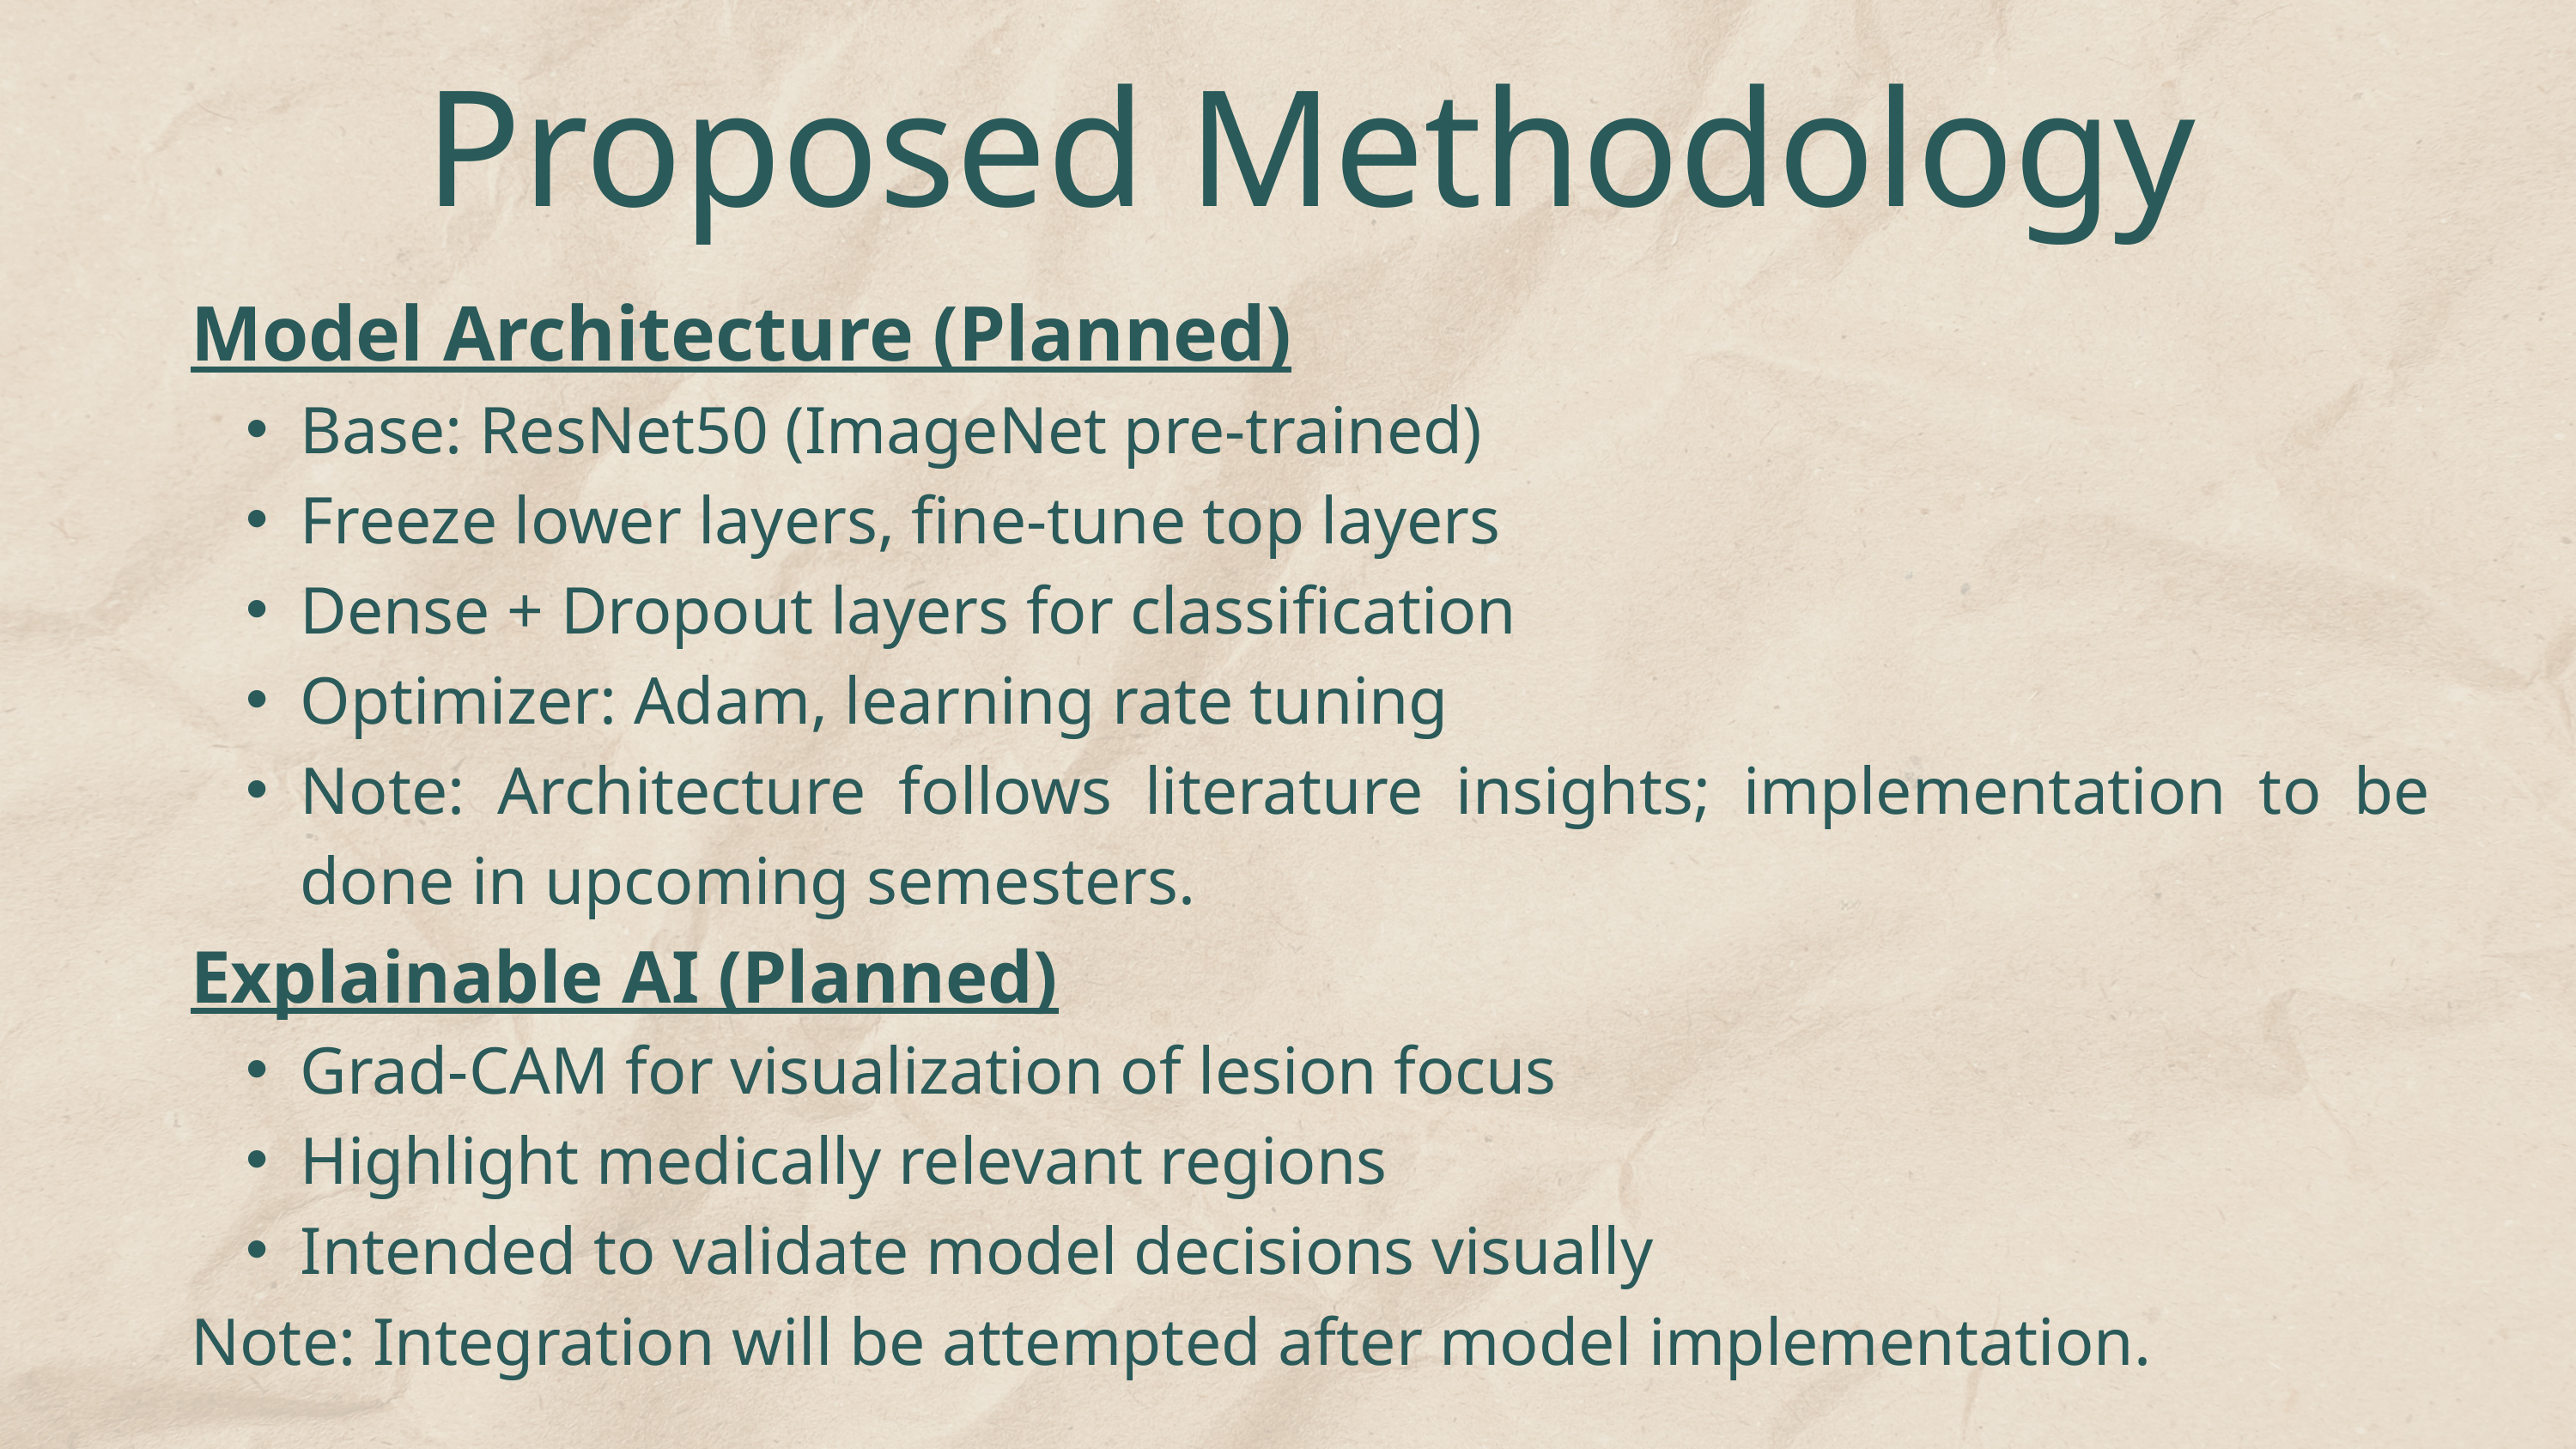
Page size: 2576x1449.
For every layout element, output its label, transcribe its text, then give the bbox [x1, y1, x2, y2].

text_box Model Architecture (Planned) Base: ResNet50 (ImageNet pre-trained) Freeze lower layers, fine-tune top layers Dense + Dropout layers for classification Optimizer: Adam, learning rate tuning Note: Architecture follows literature insights; implementation to be done in upcoming semesters. Explainable AI (Planned) Grad-CAM for visualization of lesion focus Highlight medically relevant regions Intended to validate model decisions visually Note: Integration will be attempted after model implementation. [191, 270, 2432, 1379]
text_box Proposed Methodology [191, 13, 2432, 239]
text_box [0, 0, 2576, 1449]
